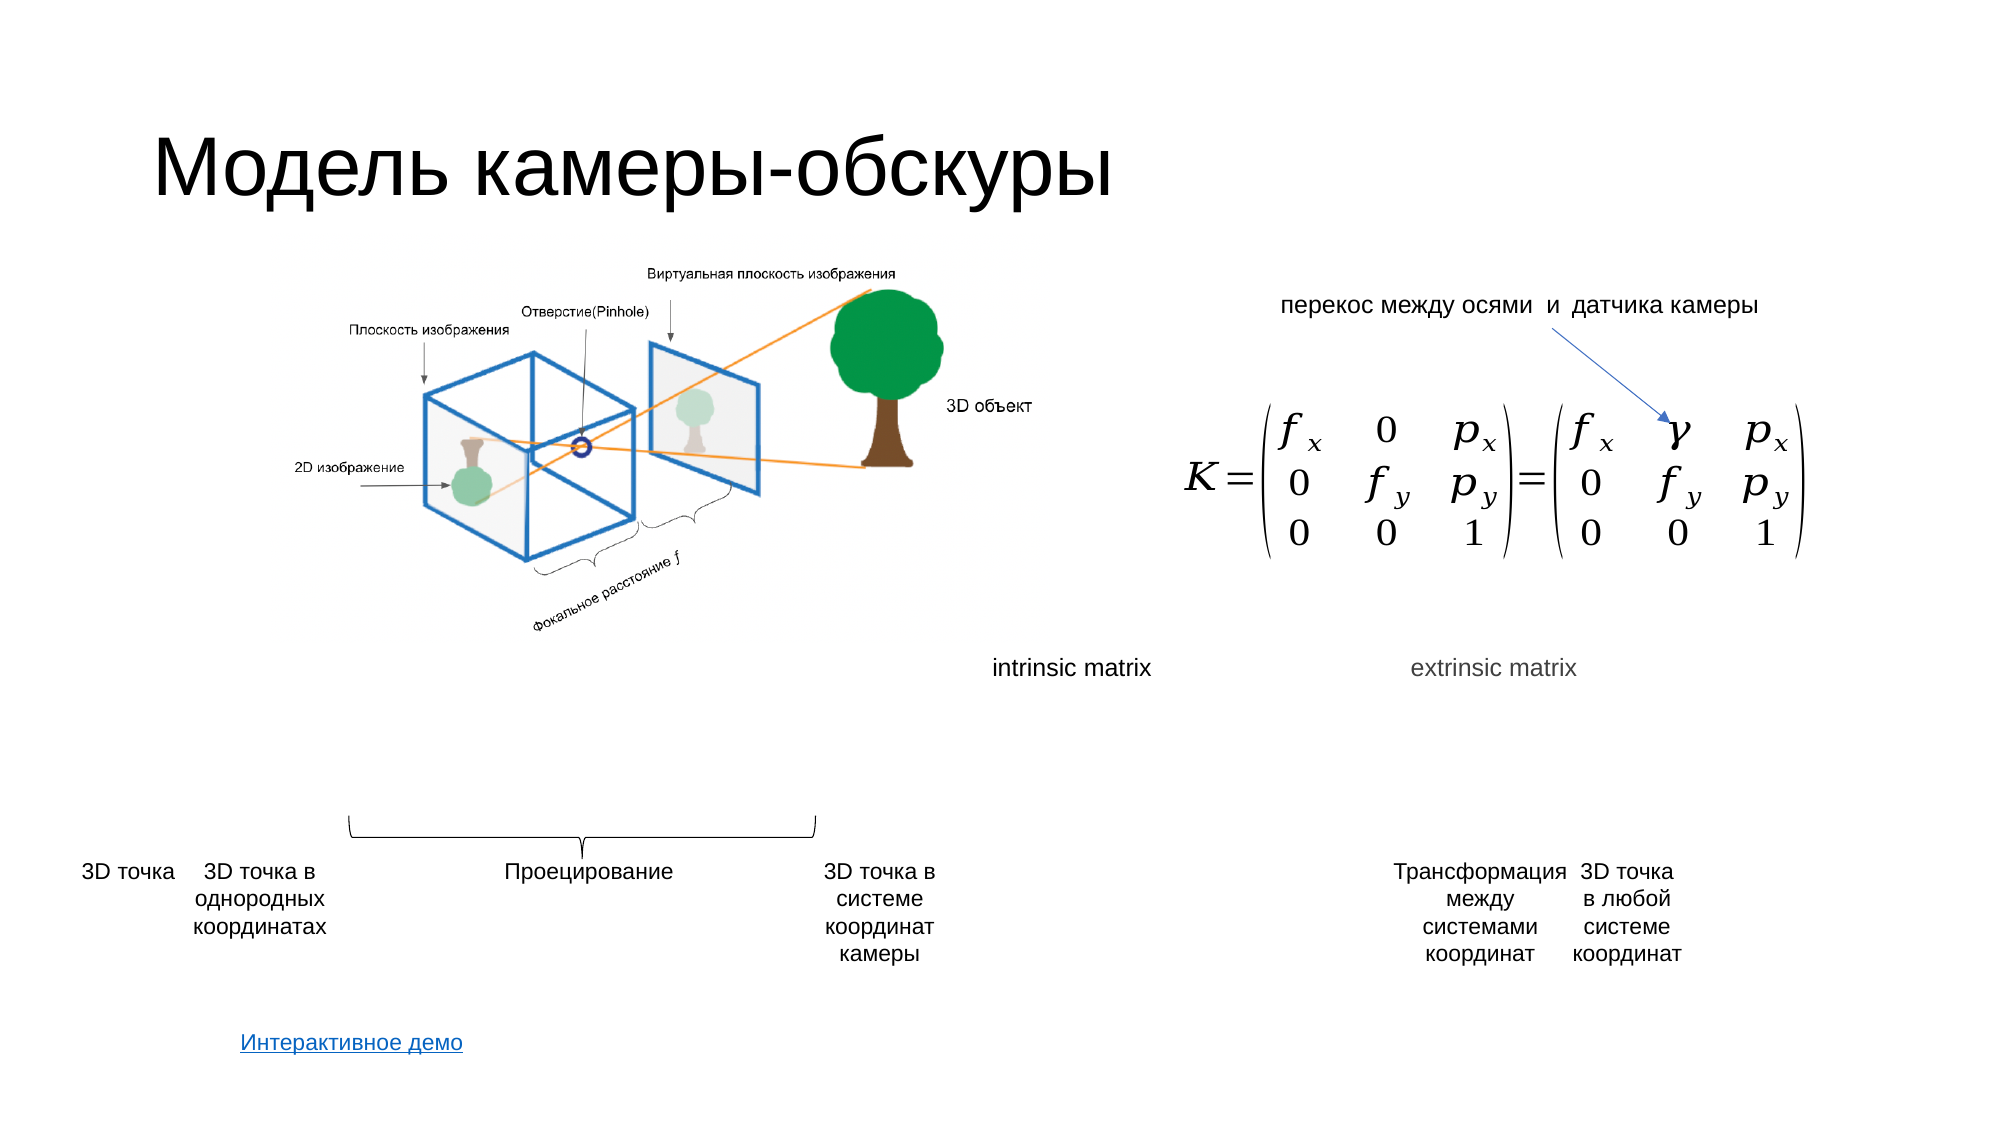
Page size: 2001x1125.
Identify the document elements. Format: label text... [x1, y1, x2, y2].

text_box intrinsic matrix [937, 644, 1208, 690]
title Модель камеры-обскуры [137, 59, 1863, 278]
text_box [1552, 328, 1671, 424]
text_box extrinsic matrix [1317, 644, 1671, 690]
text_box 3D точка в системе координат камеры [787, 848, 972, 974]
text_box [348, 815, 817, 860]
text_box Интерактивное демо [171, 1020, 533, 1063]
picture [270, 233, 1050, 643]
text_box 3D точка в однородных координатах [167, 848, 352, 947]
text_box 3D точка в любой системе координат [1523, 848, 1731, 974]
text_box Проецирование [471, 848, 707, 892]
text_box Трансформация между системами координат [1376, 848, 1523, 974]
text_box 3D точка [59, 848, 167, 892]
